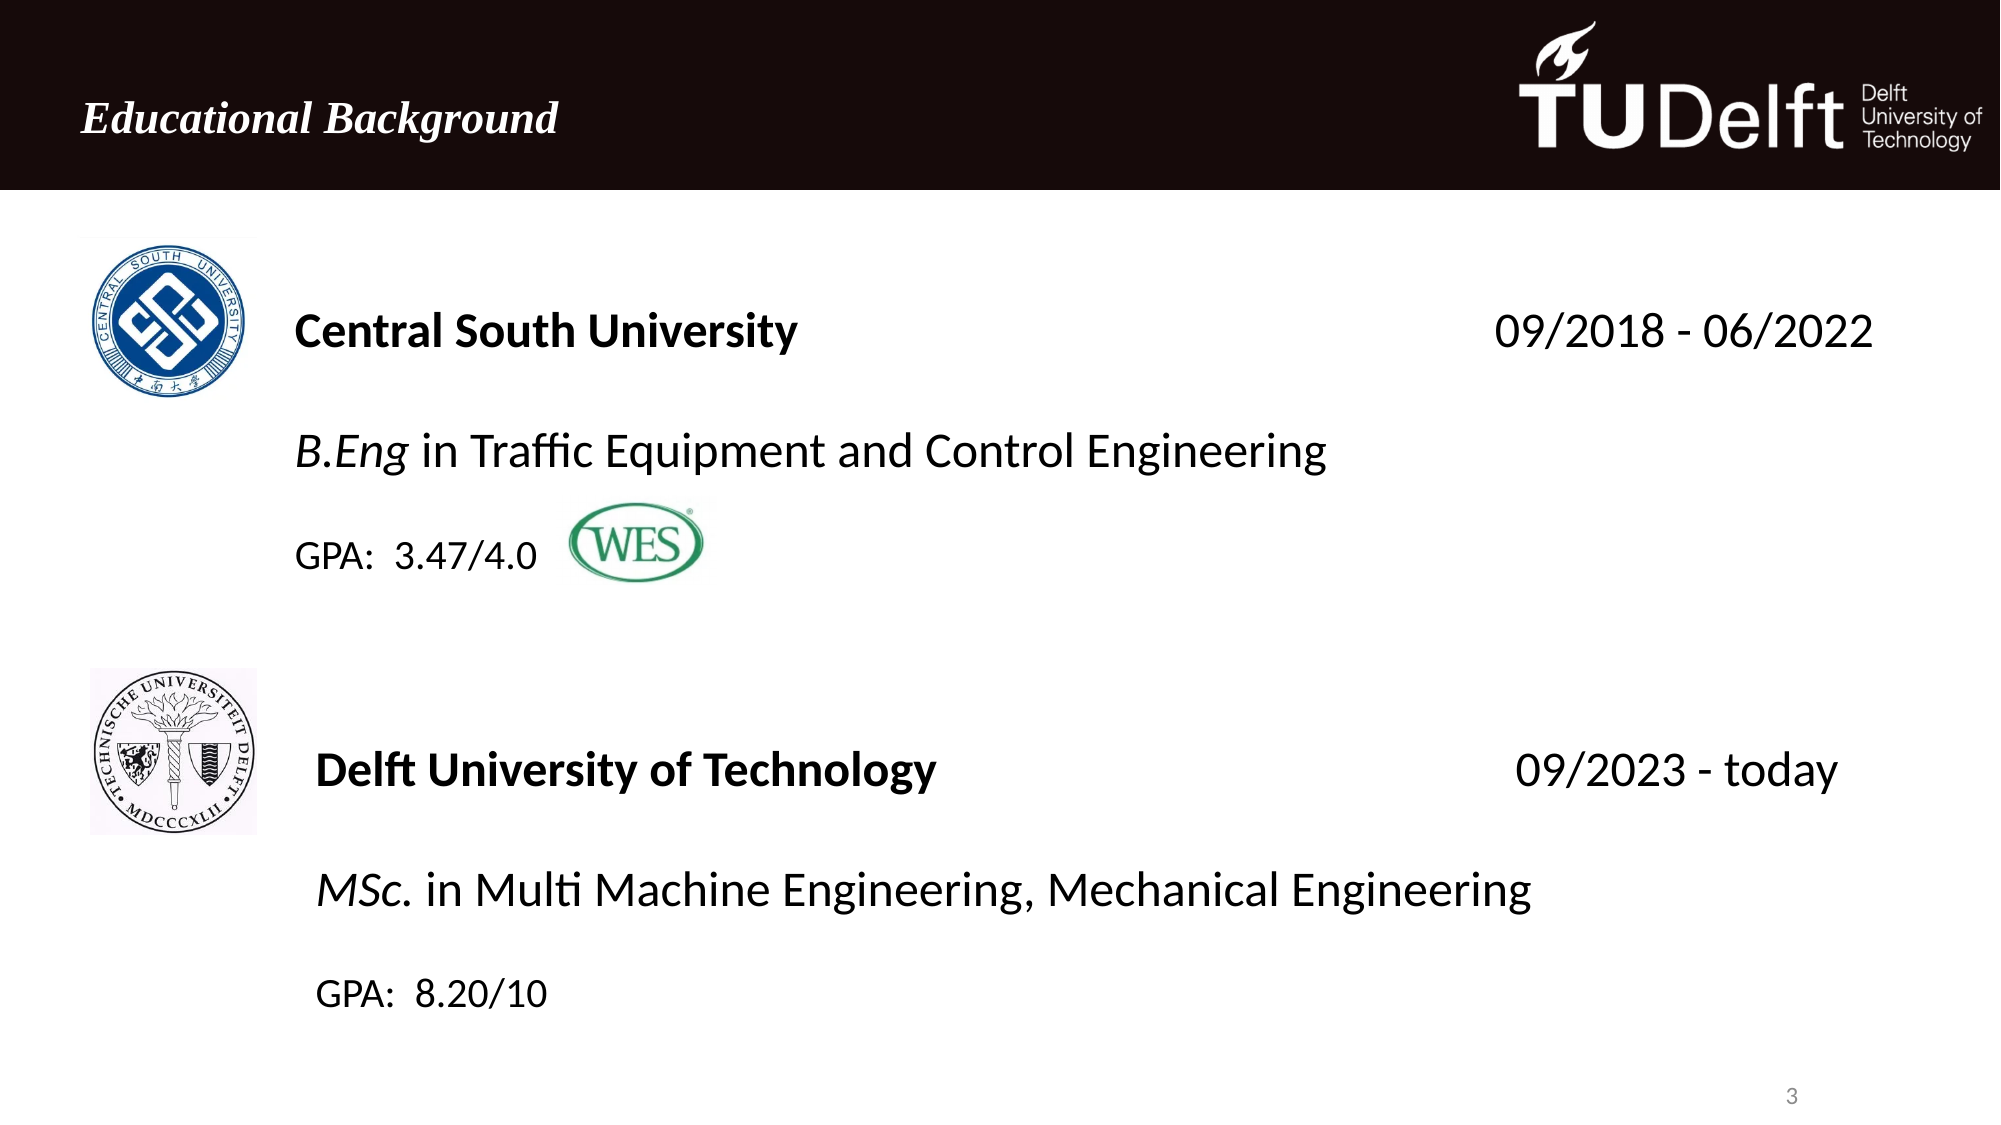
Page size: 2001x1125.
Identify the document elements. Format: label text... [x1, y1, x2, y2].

picture [77, 230, 257, 409]
text_box Central South University 09/2018 - 06/2022 B.Eng in Traffic Equipment and Control Engineering GPA: 3.47/4.0 [279, 230, 1937, 589]
picture [556, 495, 717, 585]
text_box [0, 0, 2000, 192]
text_box Delft University of Technology 09/2023 - today MSc. in Multi Machine Engineering, Mechanical Engineering GPA: 8.20/10 [300, 668, 1958, 1105]
slide_number 3 [1363, 1065, 1814, 1125]
picture [1518, 20, 1983, 152]
text_box Educational Background [65, 80, 1518, 151]
picture [90, 668, 257, 835]
